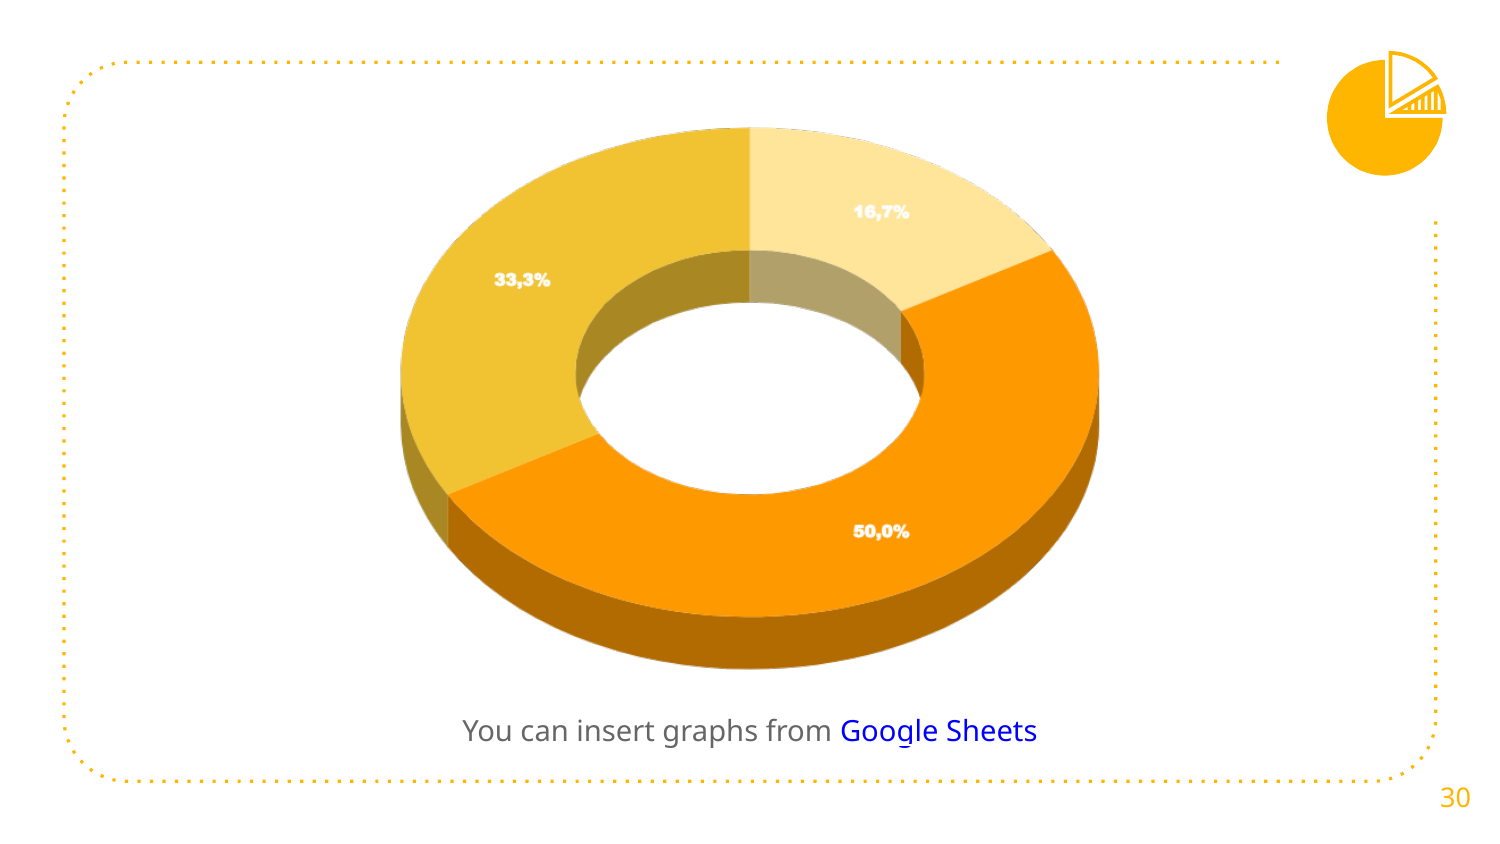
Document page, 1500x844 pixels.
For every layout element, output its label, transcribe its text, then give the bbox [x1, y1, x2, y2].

picture [342, 49, 1158, 748]
text_box [1388, 50, 1439, 109]
text_box You can insert graphs from Google Sheets [75, 697, 1425, 783]
text_box [1388, 84, 1447, 114]
text_box [1326, 59, 1443, 176]
text_box 30 [1411, 752, 1500, 844]
